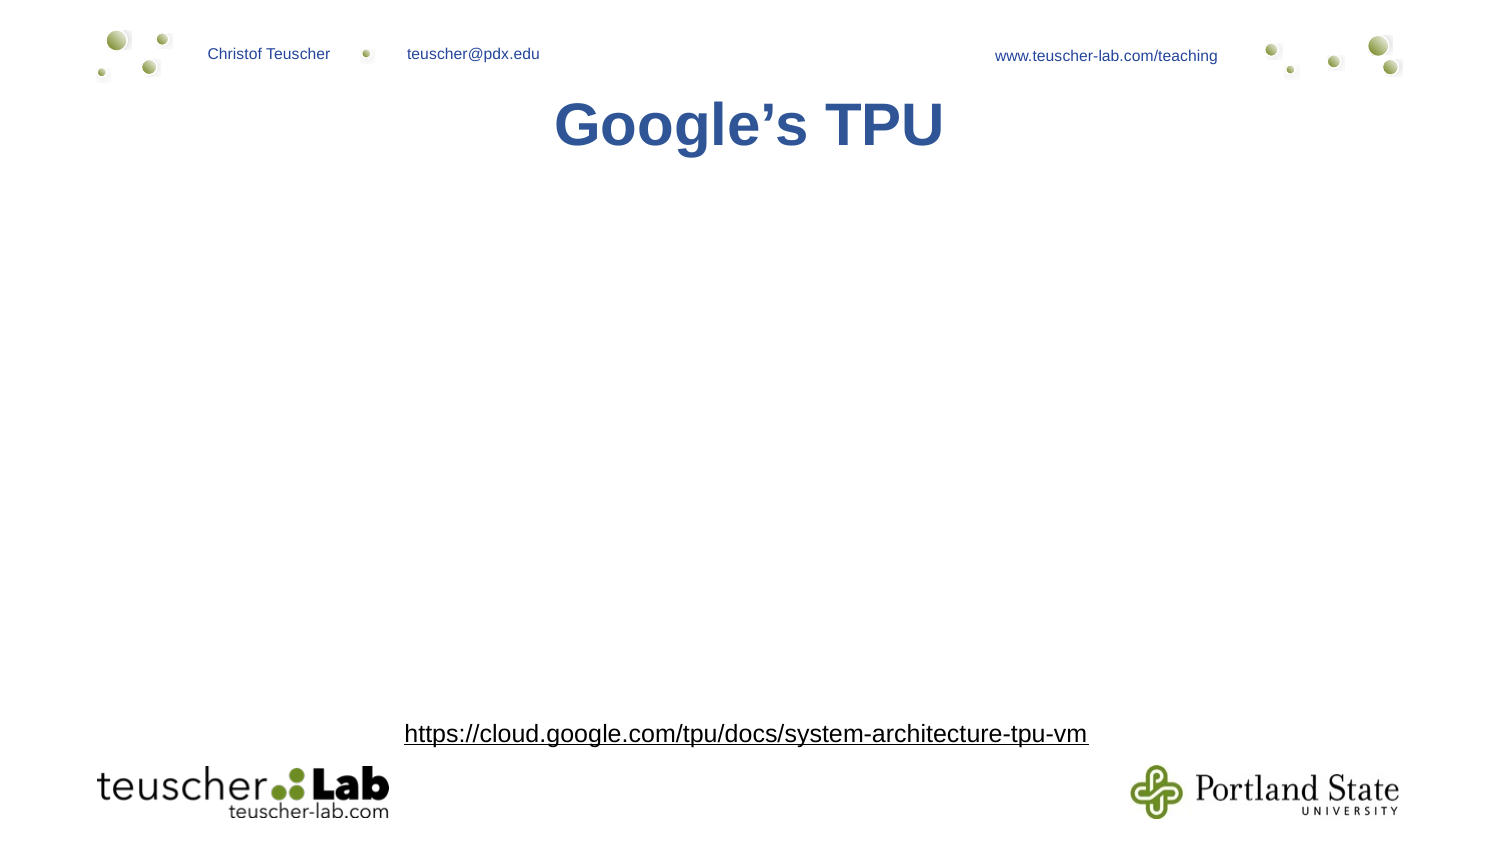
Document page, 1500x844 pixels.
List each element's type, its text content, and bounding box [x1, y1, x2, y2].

text_box https://cloud.google.com/tpu/docs/system-architecture-tpu-vm [99, 710, 1401, 755]
picture [97, 766, 389, 818]
picture [1130, 765, 1399, 819]
text_box Google’s TPU [0, 88, 1500, 165]
